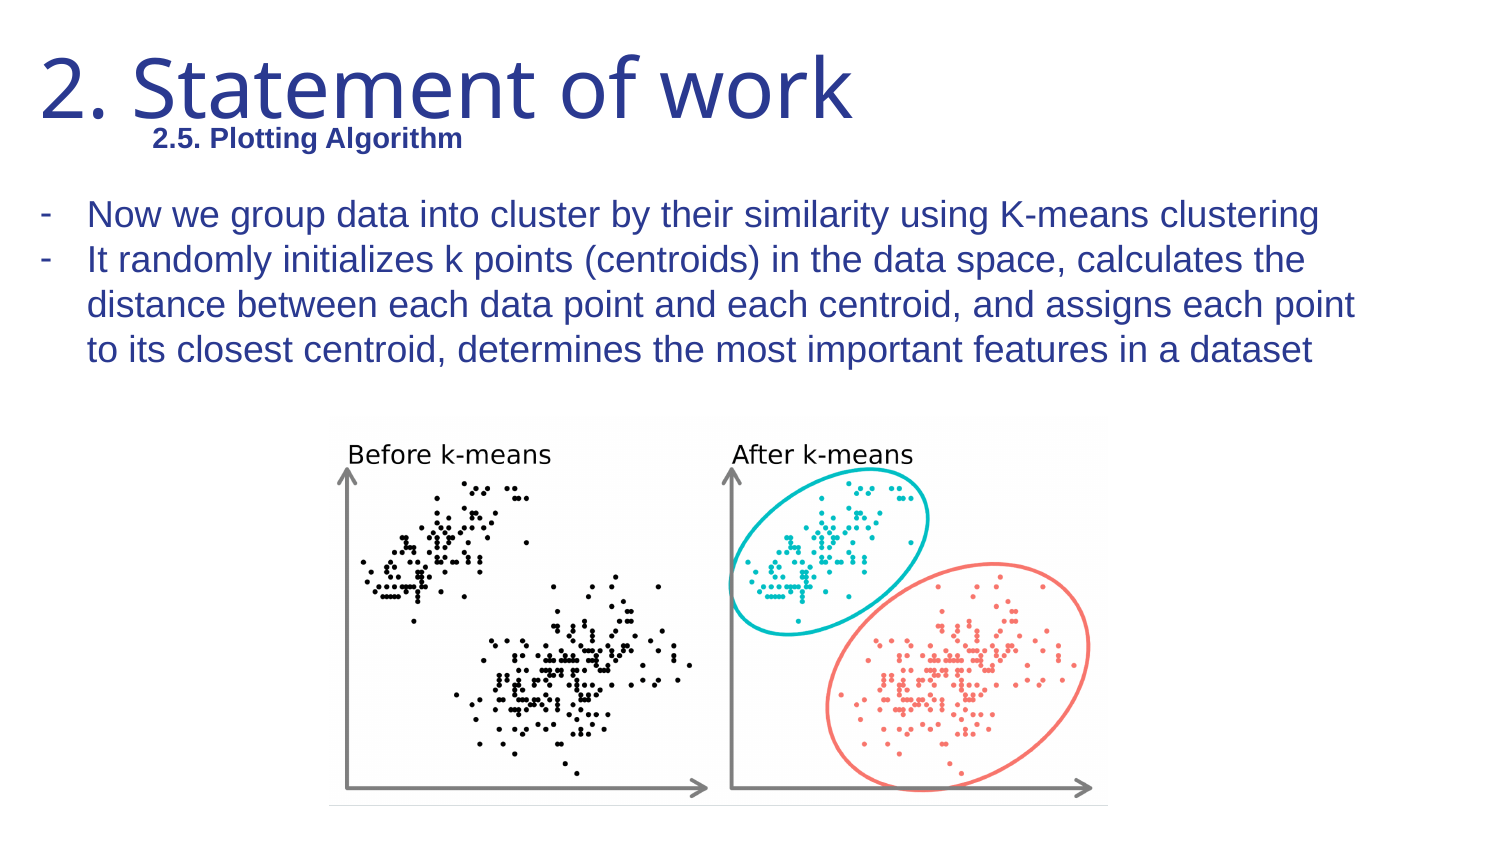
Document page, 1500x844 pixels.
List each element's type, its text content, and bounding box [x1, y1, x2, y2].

text_box Now we group data into cluster by their similarity using K-means clustering It randomly initializes k points (centroids) in the data space, calculates the distance between each data point and each centroid, and assigns each point to its closest centroid, determines the most important features in a dataset [24, 182, 1412, 377]
text_box 2.5. Plotting Algorithm [137, 112, 480, 163]
text_box 2. Statement of work [24, 28, 1500, 144]
picture [329, 416, 1108, 807]
